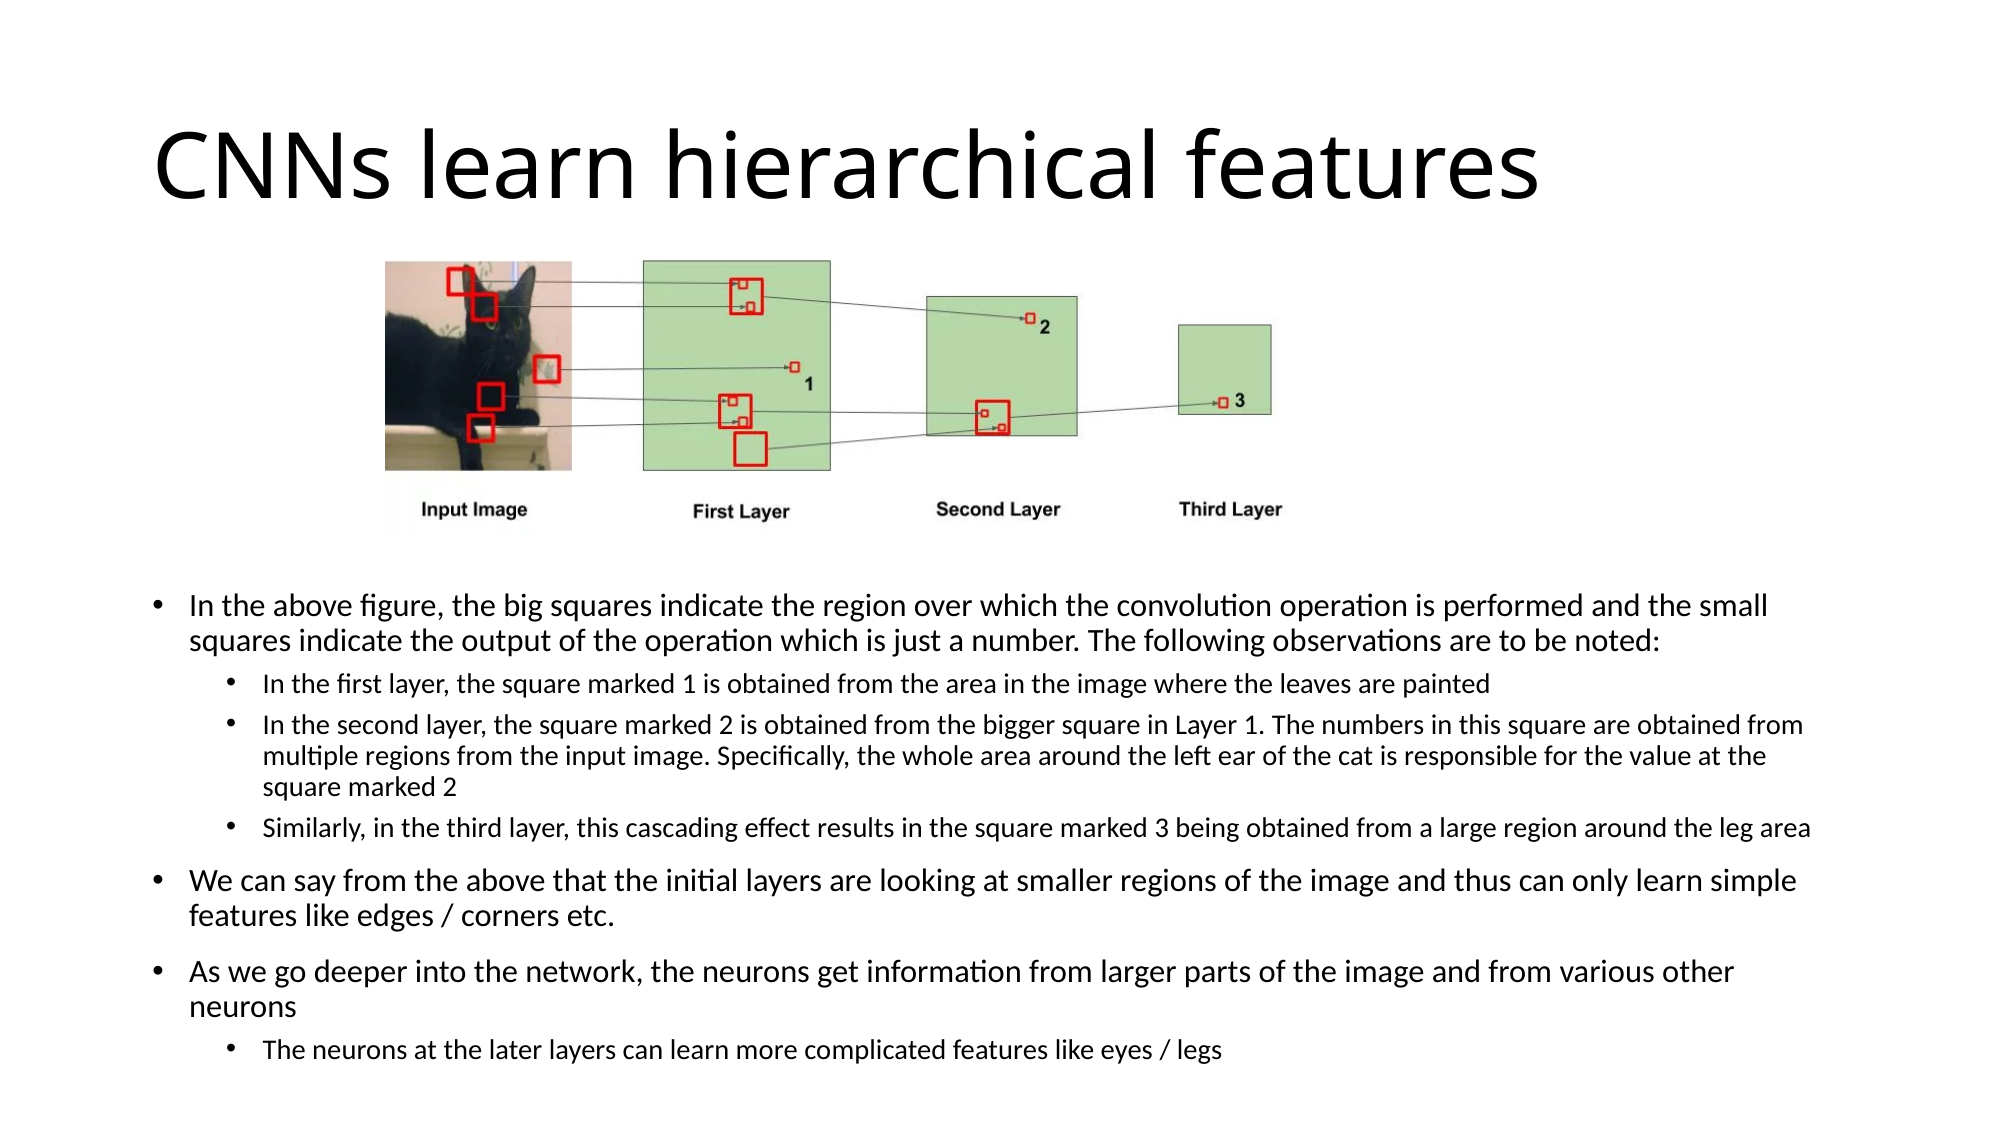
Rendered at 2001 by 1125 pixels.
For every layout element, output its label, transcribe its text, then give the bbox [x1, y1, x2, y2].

title CNNs learn hierarchical features [137, 59, 1863, 278]
picture [385, 237, 1300, 540]
list In the above figure, the big squares indicate the region over which the convolution operation is performed and the small squares indicate the output of the operation which is just a number. The following observations are to be noted: In the first layer, the square marked 1 is obtained from the area in the image where the leaves are painted In the second layer, the square marked 2 is obtained from the bigger square in Layer 1. The numbers in this square are obtained from multiple regions from the input image. Specifically, the whole area around the left ear of the cat is responsible for the value at the square marked 2 Similarly, in the third layer, this cascading effect results in the square marked 3 being obtained from a large region around the leg area We can say from the above that the initial layers are looking at smaller regions of the image and thus can only learn simple features like edges / corners etc. As we go deeper into the network, the neurons get information from larger parts of the image and from various other neurons The neurons at the later layers can learn more complicated features like eyes / legs [137, 299, 1863, 1075]
